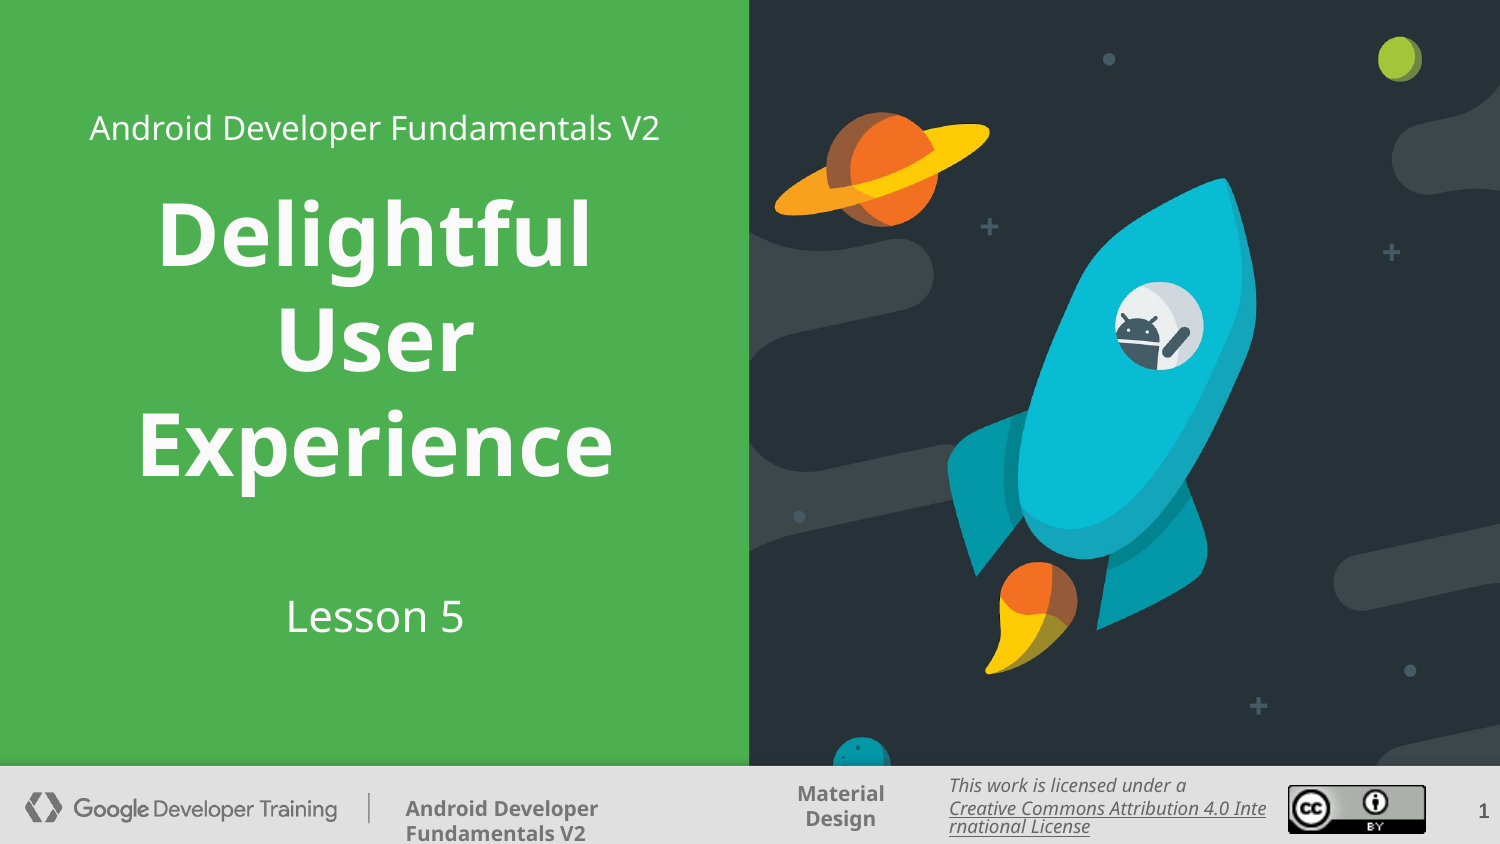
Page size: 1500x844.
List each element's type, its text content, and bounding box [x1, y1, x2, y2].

title Delightful User Experience [43, 266, 708, 510]
slide_number ‹#› [1414, 777, 1500, 842]
picture [0, 0, 1500, 844]
subtitle Android Developer Fundamentals V2 [43, 92, 708, 179]
subtitle Lesson 5 [43, 573, 708, 748]
